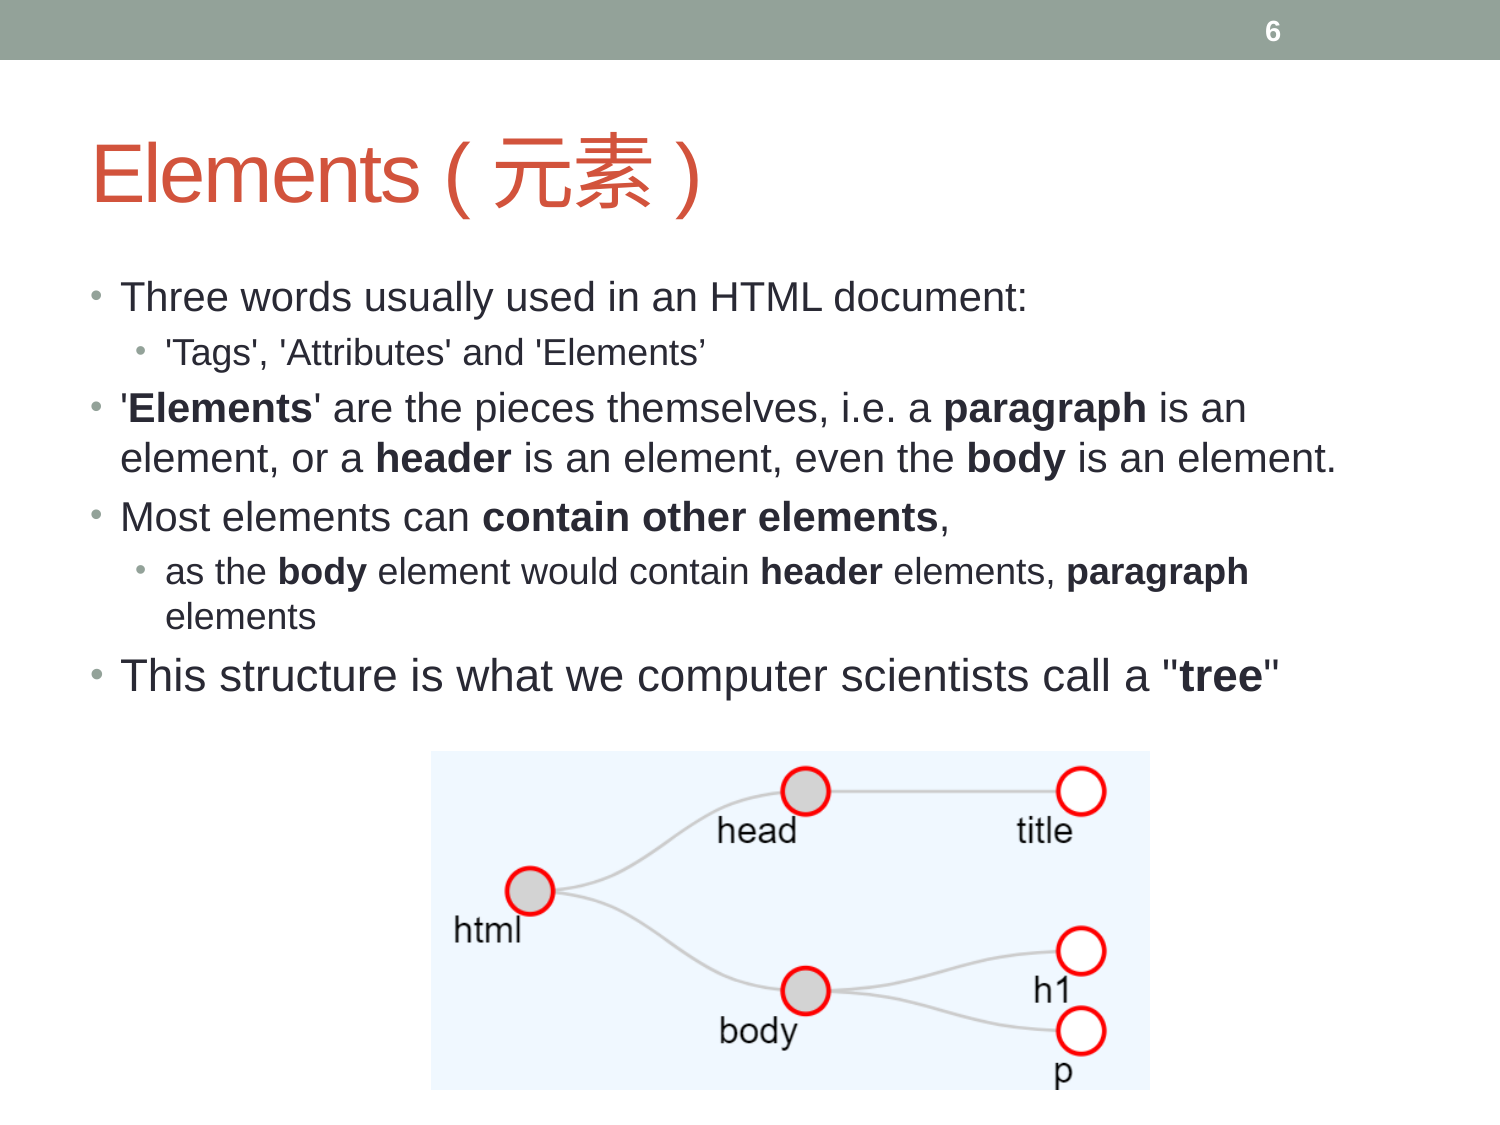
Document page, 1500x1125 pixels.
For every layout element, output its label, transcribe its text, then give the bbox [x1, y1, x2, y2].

list Three words usually used in an HTML document: 'Tags', 'Attributes' and 'Elements’ 'Elements' are the pieces themselves, i.e. a paragraph is an element, or a header is an element, even the body is an element. Most elements can contain other elements, as the body element would contain header elements, paragraph elements This structure is what we computer scientists call a "tree" [75, 262, 1425, 1063]
picture [430, 751, 1150, 1090]
slide_number 6 [1250, 3, 1425, 57]
title Elements (元素) [75, 87, 1425, 250]
